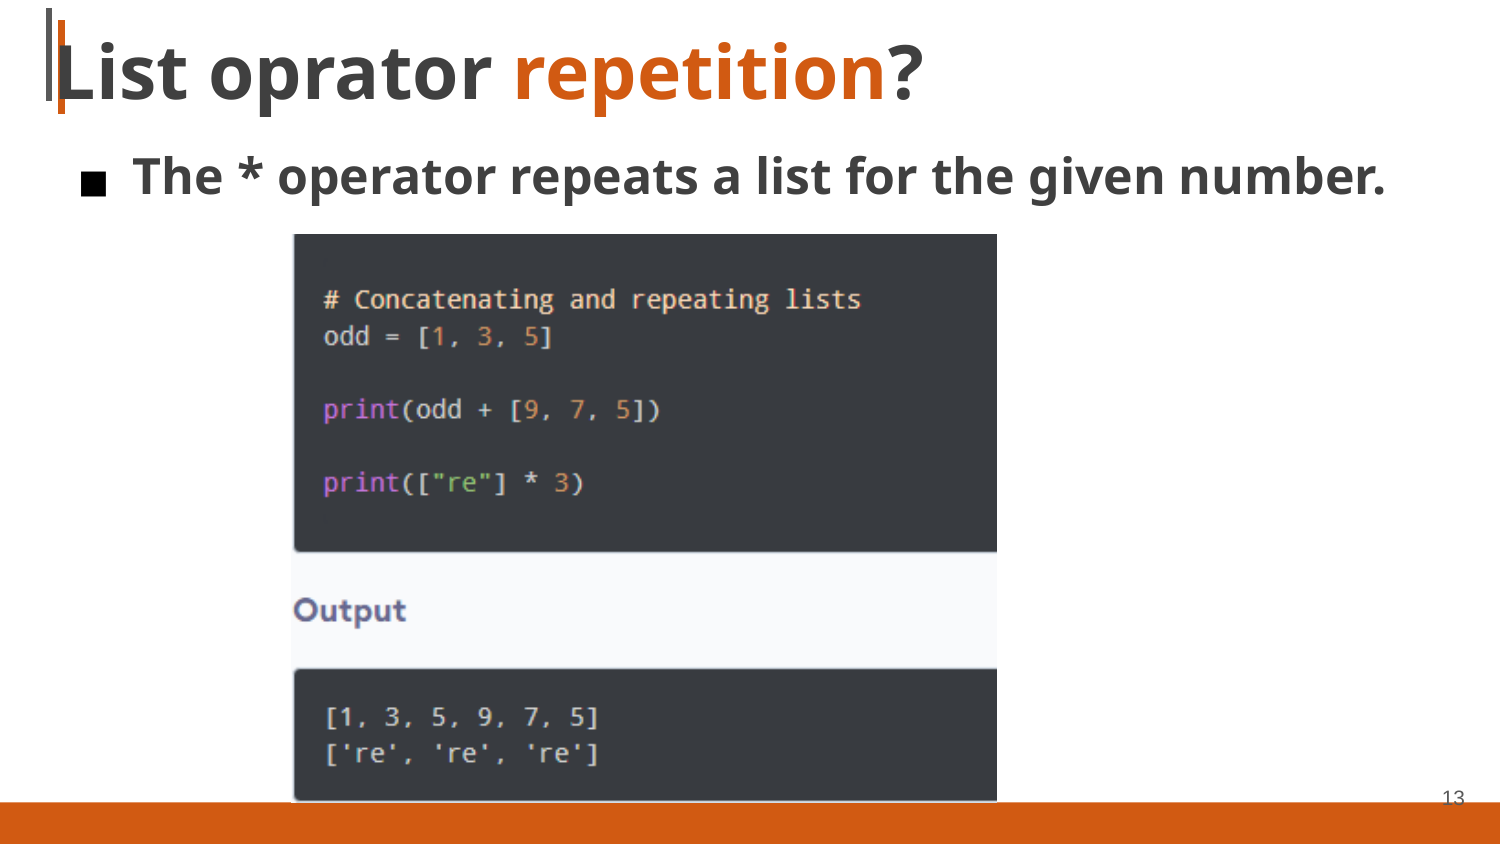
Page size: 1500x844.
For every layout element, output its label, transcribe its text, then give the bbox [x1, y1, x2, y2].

title List oprator repetition? [0, 0, 1500, 130]
picture [291, 234, 997, 803]
slide_number 13 [1389, 765, 1480, 830]
subtitle The * operator repeats a list for the given number. [61, 129, 1493, 765]
text_box [0, 802, 1500, 844]
